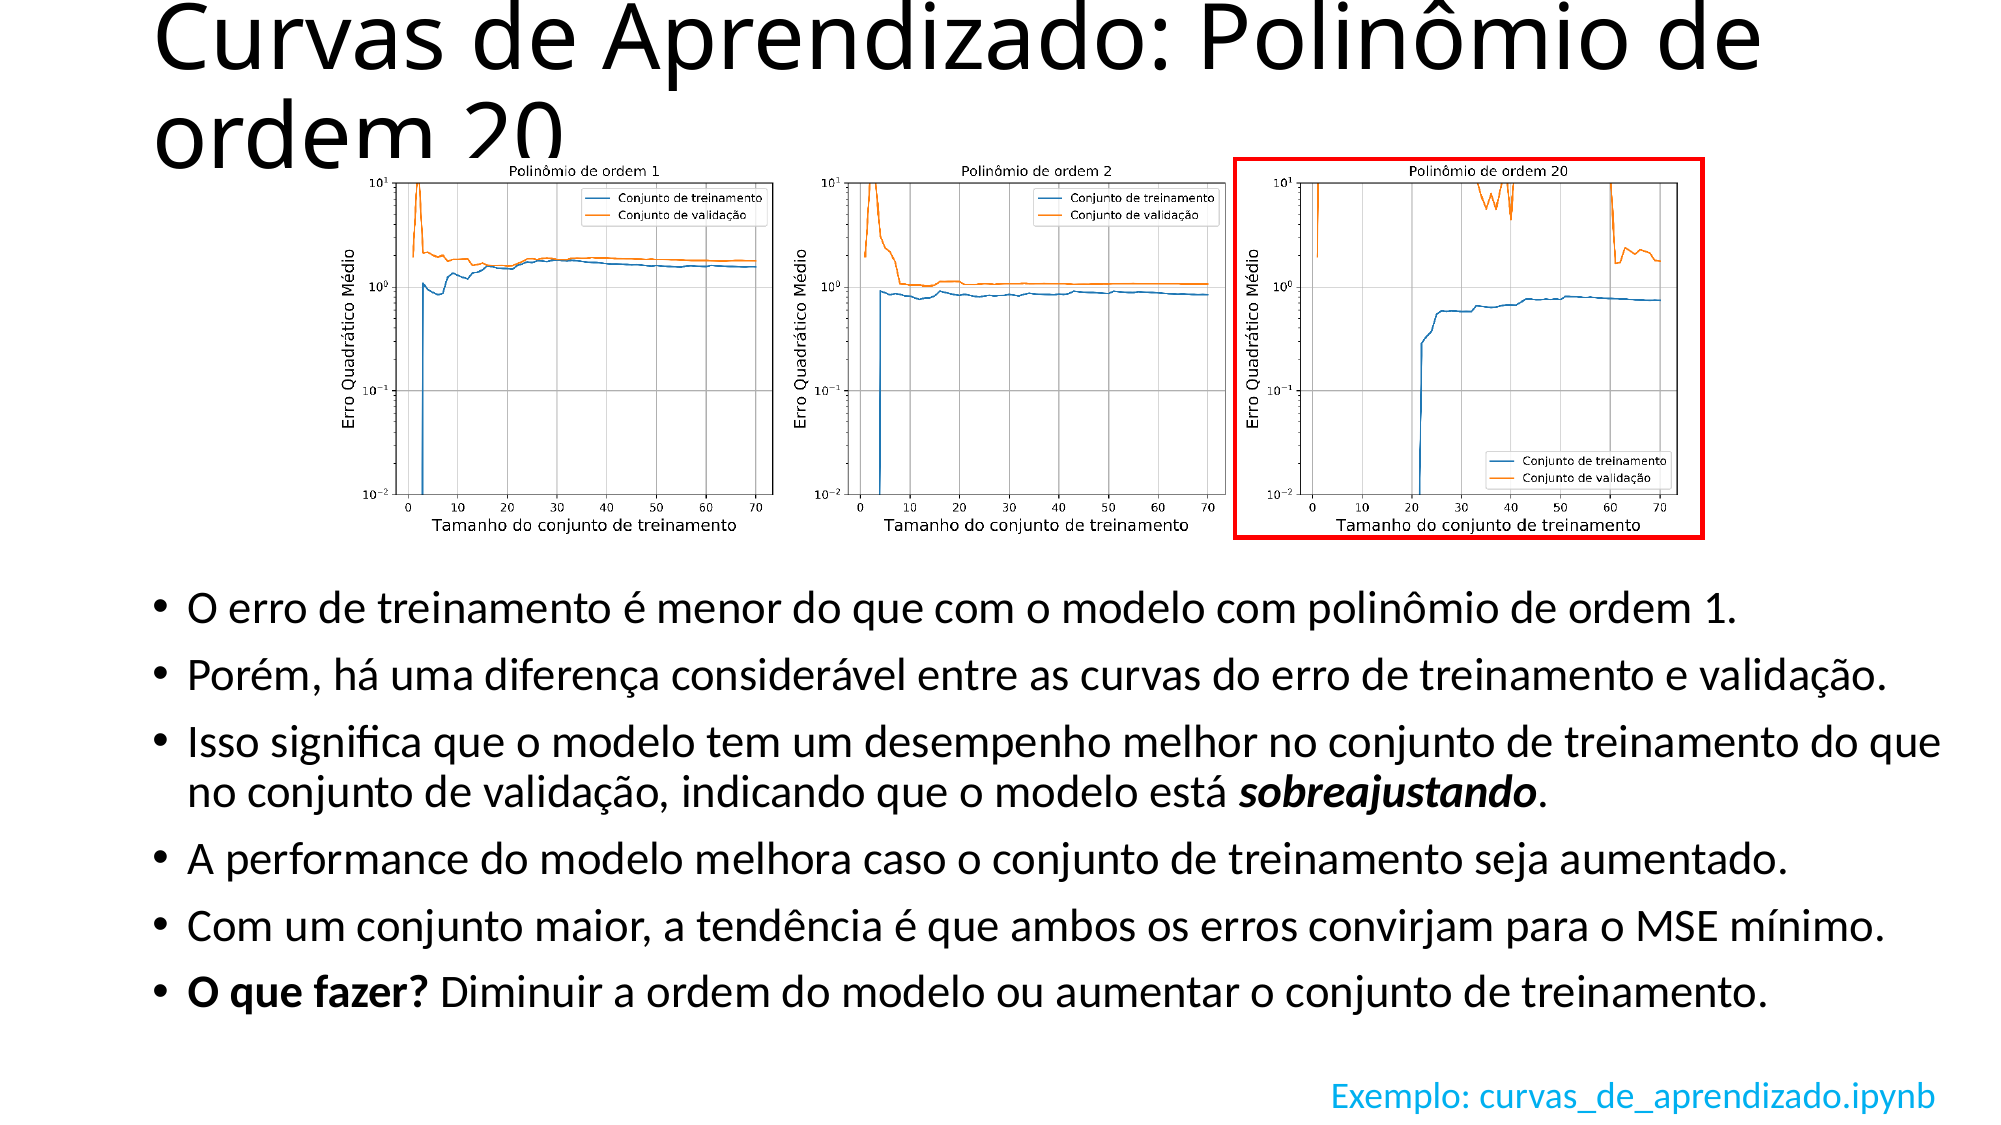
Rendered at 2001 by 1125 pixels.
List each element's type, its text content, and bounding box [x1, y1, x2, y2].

text_box [1683, 158, 1704, 538]
text_box Exemplo: curvas_de_aprendizado.ipynb [1316, 1063, 1963, 1124]
picture [338, 158, 1683, 538]
list O erro de treinamento é menor do que com o modelo com polinômio de ordem 1. Porém, há uma diferença considerável entre as curvas do erro de treinamento e validação. Isso significa que o modelo tem um desempenho melhor no conjunto de treinamento do que no conjunto de validação, indicando que o modelo está sobreajustando. A performance do modelo melhora caso o conjunto de treinamento seja aumentado. Com um conjunto maior, a tendência é que ambos os erros convirjam para o MSE mínimo. O que fazer? Diminuir a ordem do modelo ou aumentar o conjunto de treinamento. [137, 575, 1963, 1101]
title Curvas de Aprendizado: Polinômio de ordem 20 [137, 26, 1963, 153]
